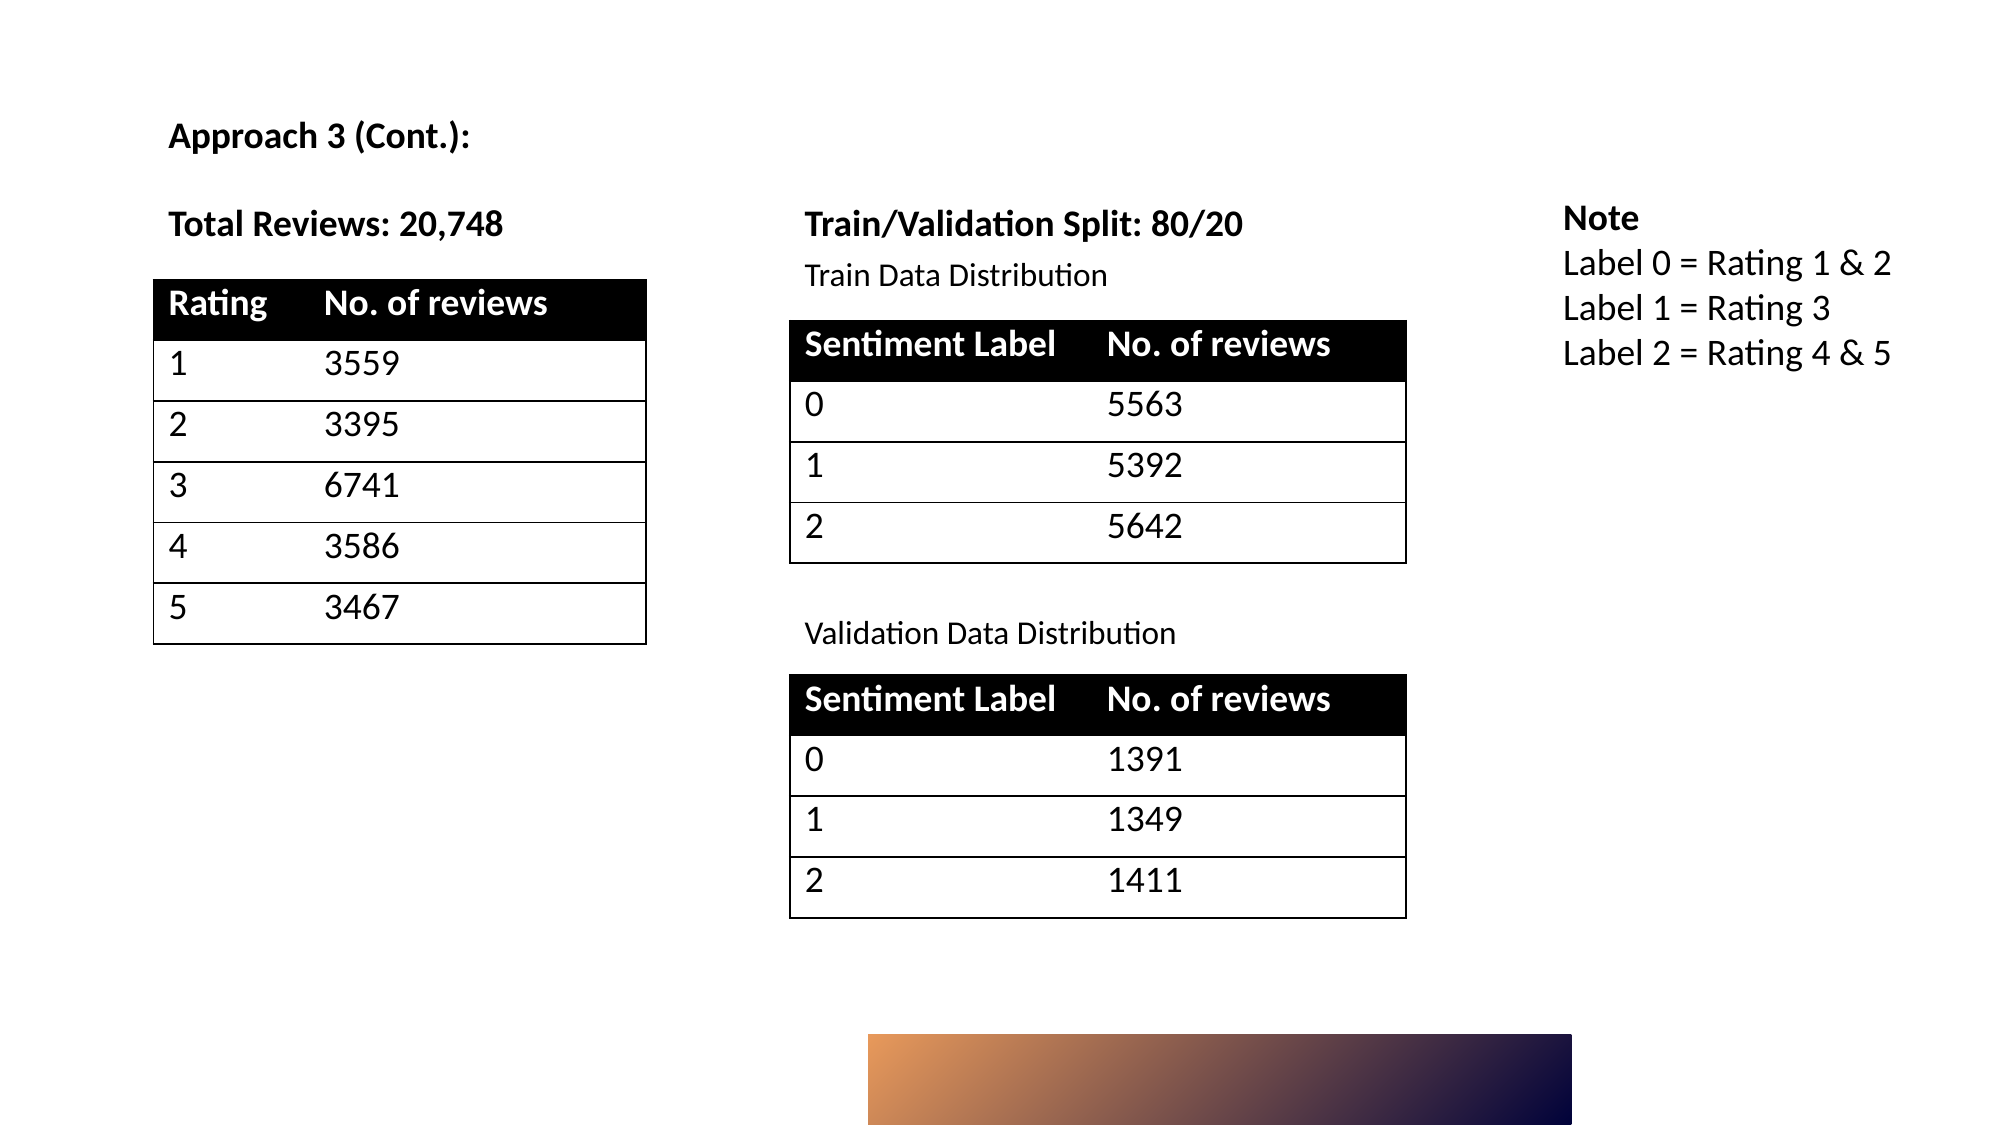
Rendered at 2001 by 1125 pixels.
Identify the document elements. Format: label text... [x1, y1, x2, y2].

table_cell 1 [791, 443, 1092, 502]
table_cell 4 [154, 523, 309, 582]
text_box Note Label 0 = Rating 1 & 2 Label 1 = Rating 3 Label 2 = Rating 4 & 5 [1548, 185, 1955, 381]
table_header No. of reviews [1092, 322, 1405, 380]
table_cell 5392 [1092, 443, 1405, 502]
table_cell 5 [154, 584, 309, 643]
table_header Sentiment Label [791, 322, 1092, 380]
table_header No. of reviews [1092, 676, 1405, 735]
table_cell 2 [154, 402, 309, 461]
table_header Sentiment Label [791, 676, 1092, 735]
table_cell 0 [791, 736, 1092, 795]
text_box Validation Data Distribution [789, 603, 1340, 659]
table_cell 2 [791, 503, 1092, 562]
text_box Total Reviews: 20,748 [153, 191, 704, 252]
table_cell 5642 [1092, 503, 1405, 562]
table_header Rating [154, 281, 309, 339]
table_cell 5563 [1092, 382, 1405, 441]
table_cell 3 [154, 463, 309, 522]
table_cell 1411 [1092, 858, 1405, 917]
table_cell 1391 [1092, 736, 1405, 795]
text_box Train/Validation Split: 80/20 [789, 191, 1340, 245]
table_cell 2 [791, 858, 1092, 917]
table_header No. of reviews [309, 281, 645, 339]
table_cell 6741 [309, 463, 645, 522]
table_cell 3559 [309, 341, 645, 400]
table_cell 0 [791, 382, 1092, 441]
table_cell 3467 [309, 584, 645, 643]
text_box Train Data Distribution [789, 245, 1340, 301]
table_cell 1 [154, 341, 309, 400]
table_cell 1 [791, 797, 1092, 856]
table_cell 3395 [309, 402, 645, 461]
table_cell 3586 [309, 523, 645, 582]
text_box Approach 3 (Cont.): [153, 103, 704, 164]
table_cell 1349 [1092, 797, 1405, 856]
